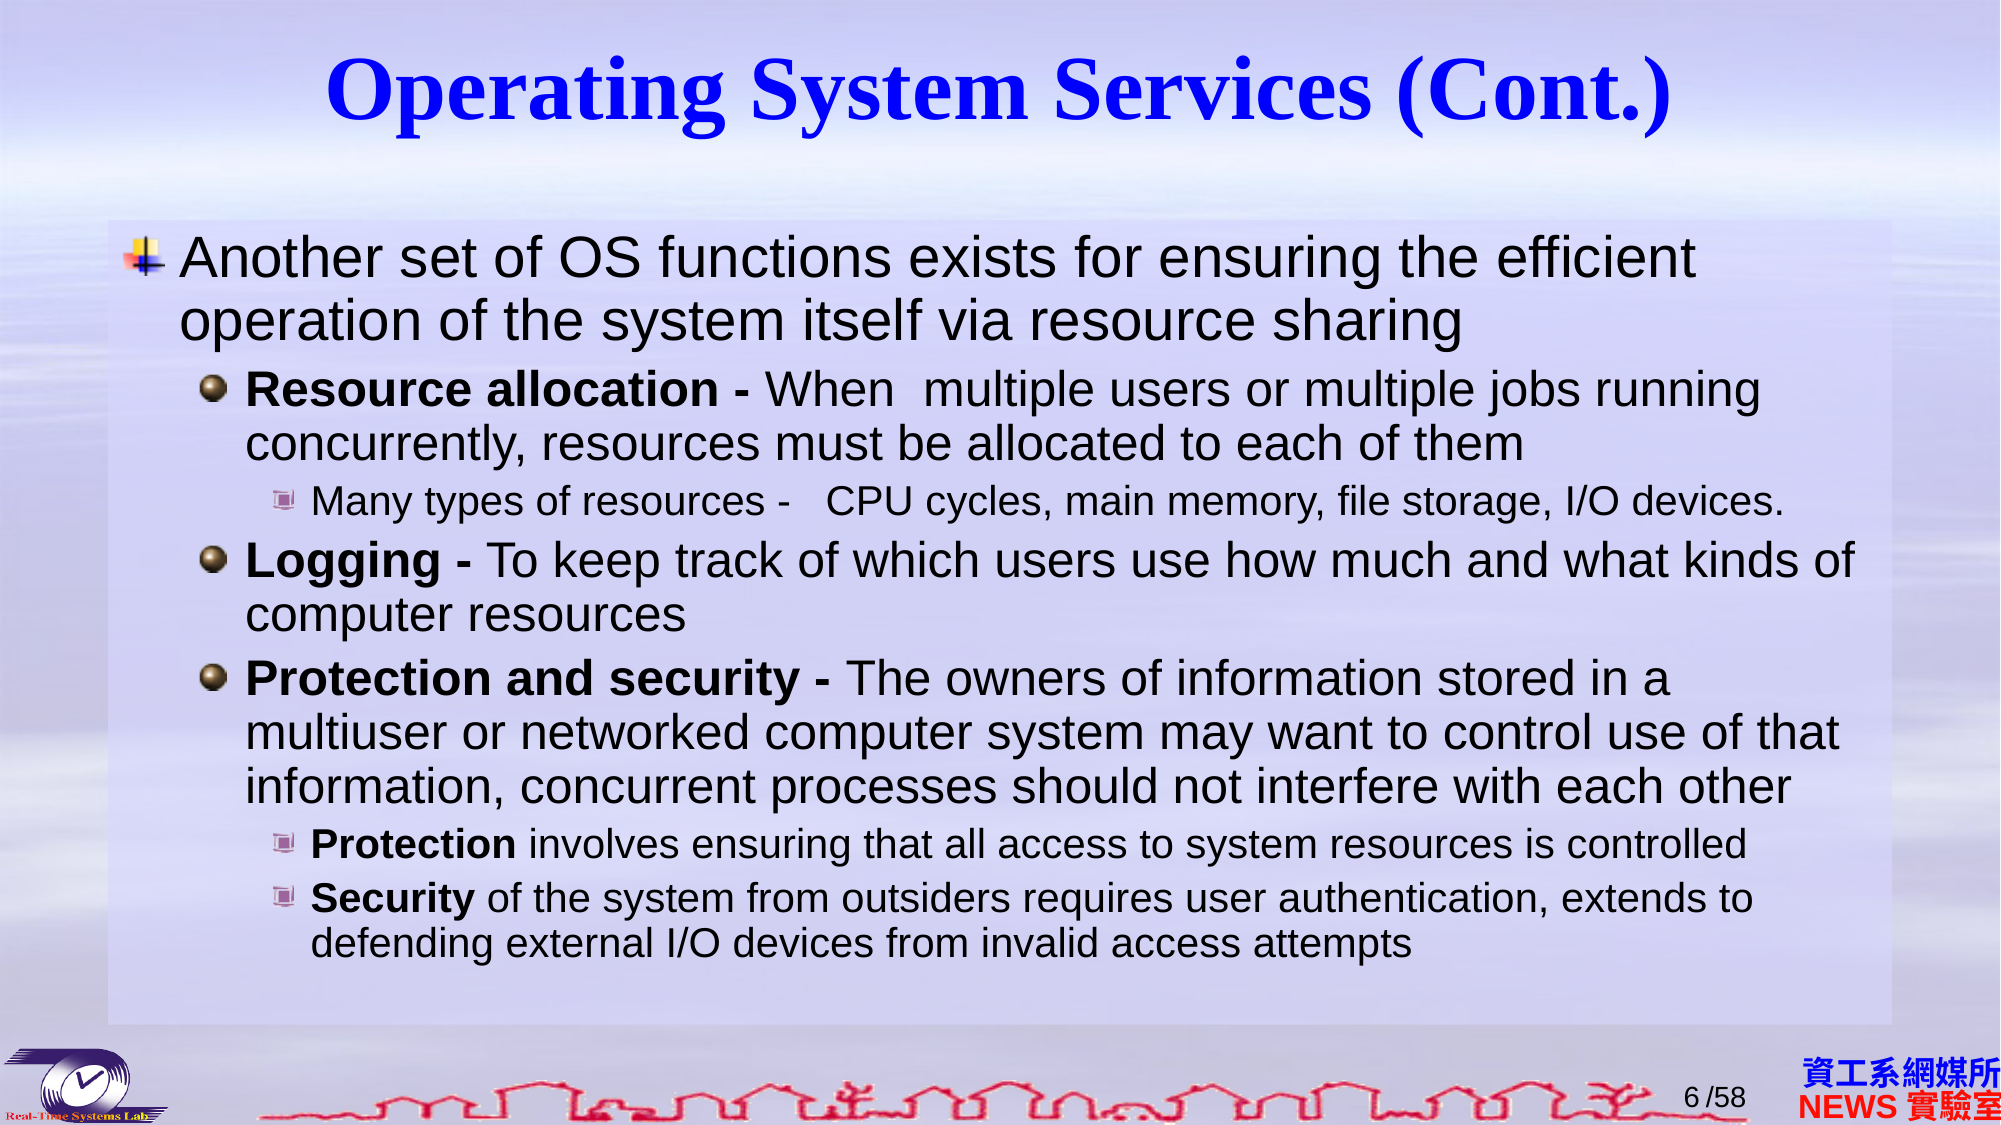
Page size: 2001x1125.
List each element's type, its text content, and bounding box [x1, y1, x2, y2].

footer /58 [1715, 1070, 2000, 1125]
slide_number 5 [1248, 1070, 1715, 1125]
title Operating System Services (Cont.) [256, 35, 1744, 131]
picture [0, 0, 2001, 1125]
list Another set of OS functions exists for ensuring the efficient operation of the system itself via resource sharing Resource allocation - When multiple users or multiple jobs running concurrently, resources must be allocated to each of them Many types of resources - CPU cycles, main memory, file storage, I/O devices. Logging - To keep track of which users use how much and what kinds of computer resources Protection and security - The owners of information stored in a multiuser or networked computer system may want to control use of that information, concurrent processes should not interfere with each other Protection involves ensuring that all access to system resources is controlled Security of the system from outsiders requires user authentication, extends to defending external I/O devices from invalid access attempts [108, 219, 1892, 1025]
